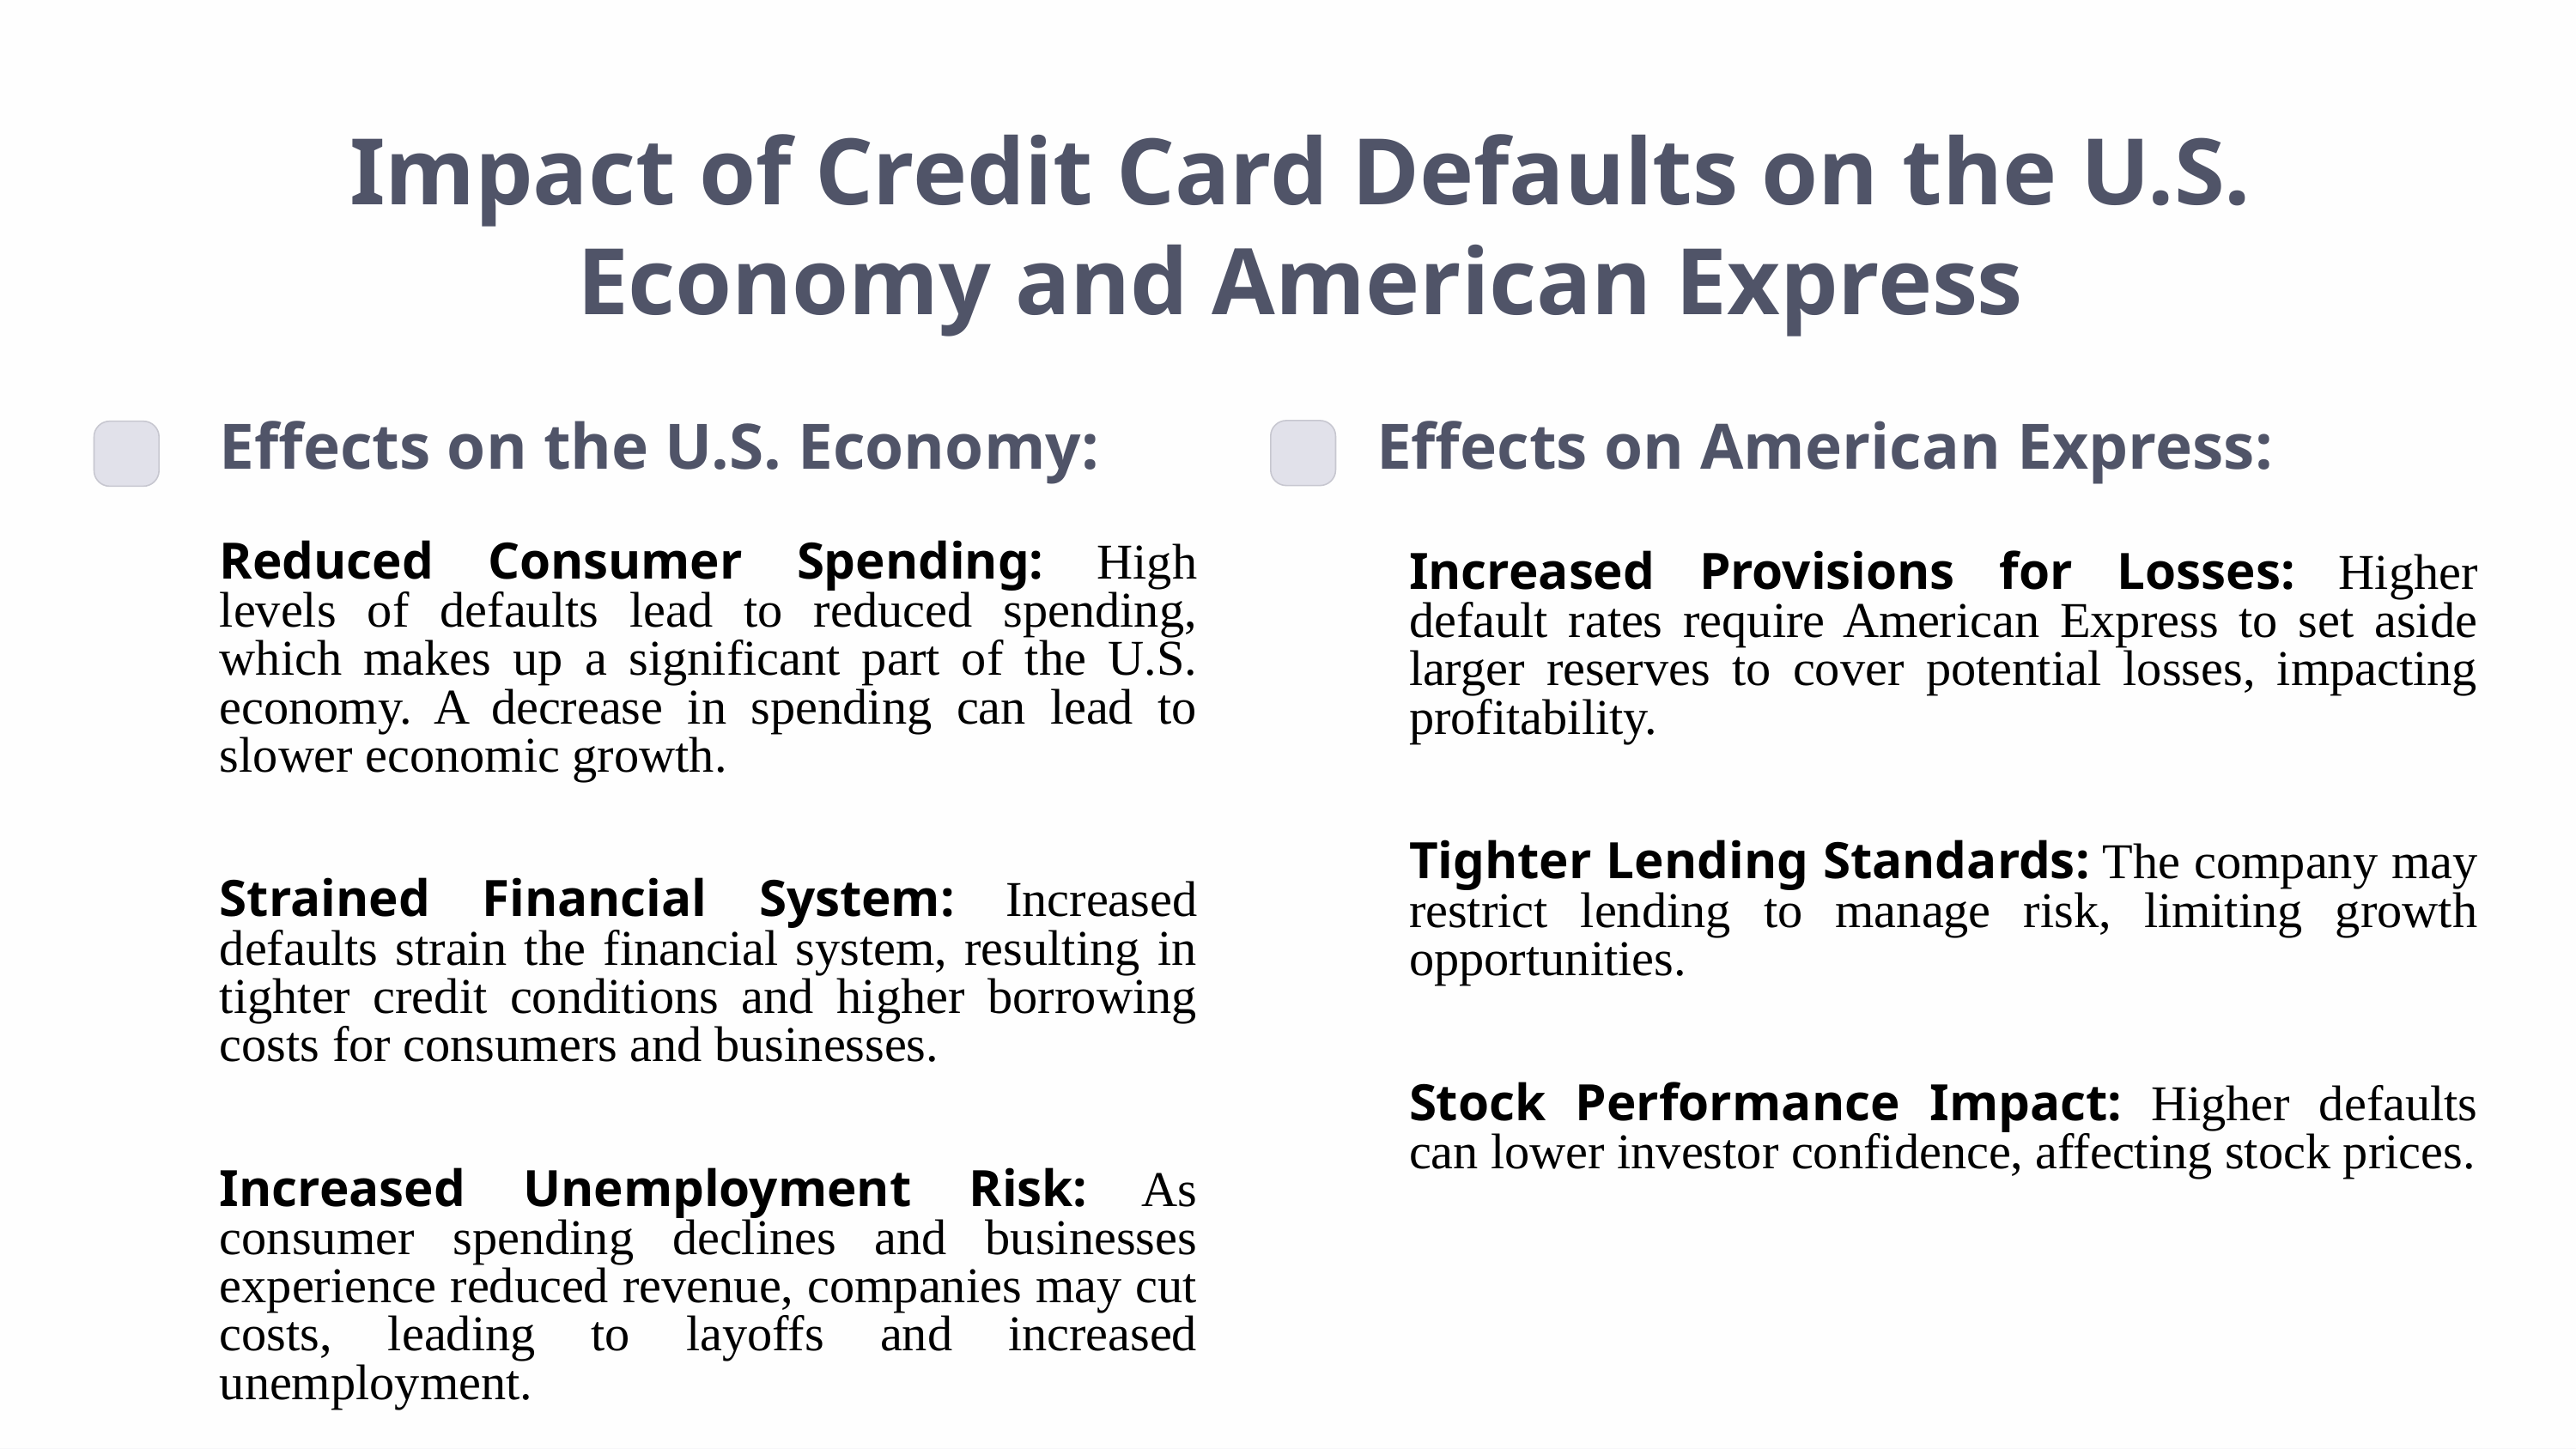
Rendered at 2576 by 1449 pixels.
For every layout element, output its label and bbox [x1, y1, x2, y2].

text_box [93, 420, 161, 488]
text_box [1269, 419, 1337, 487]
text_box [0, 0, 2576, 1449]
